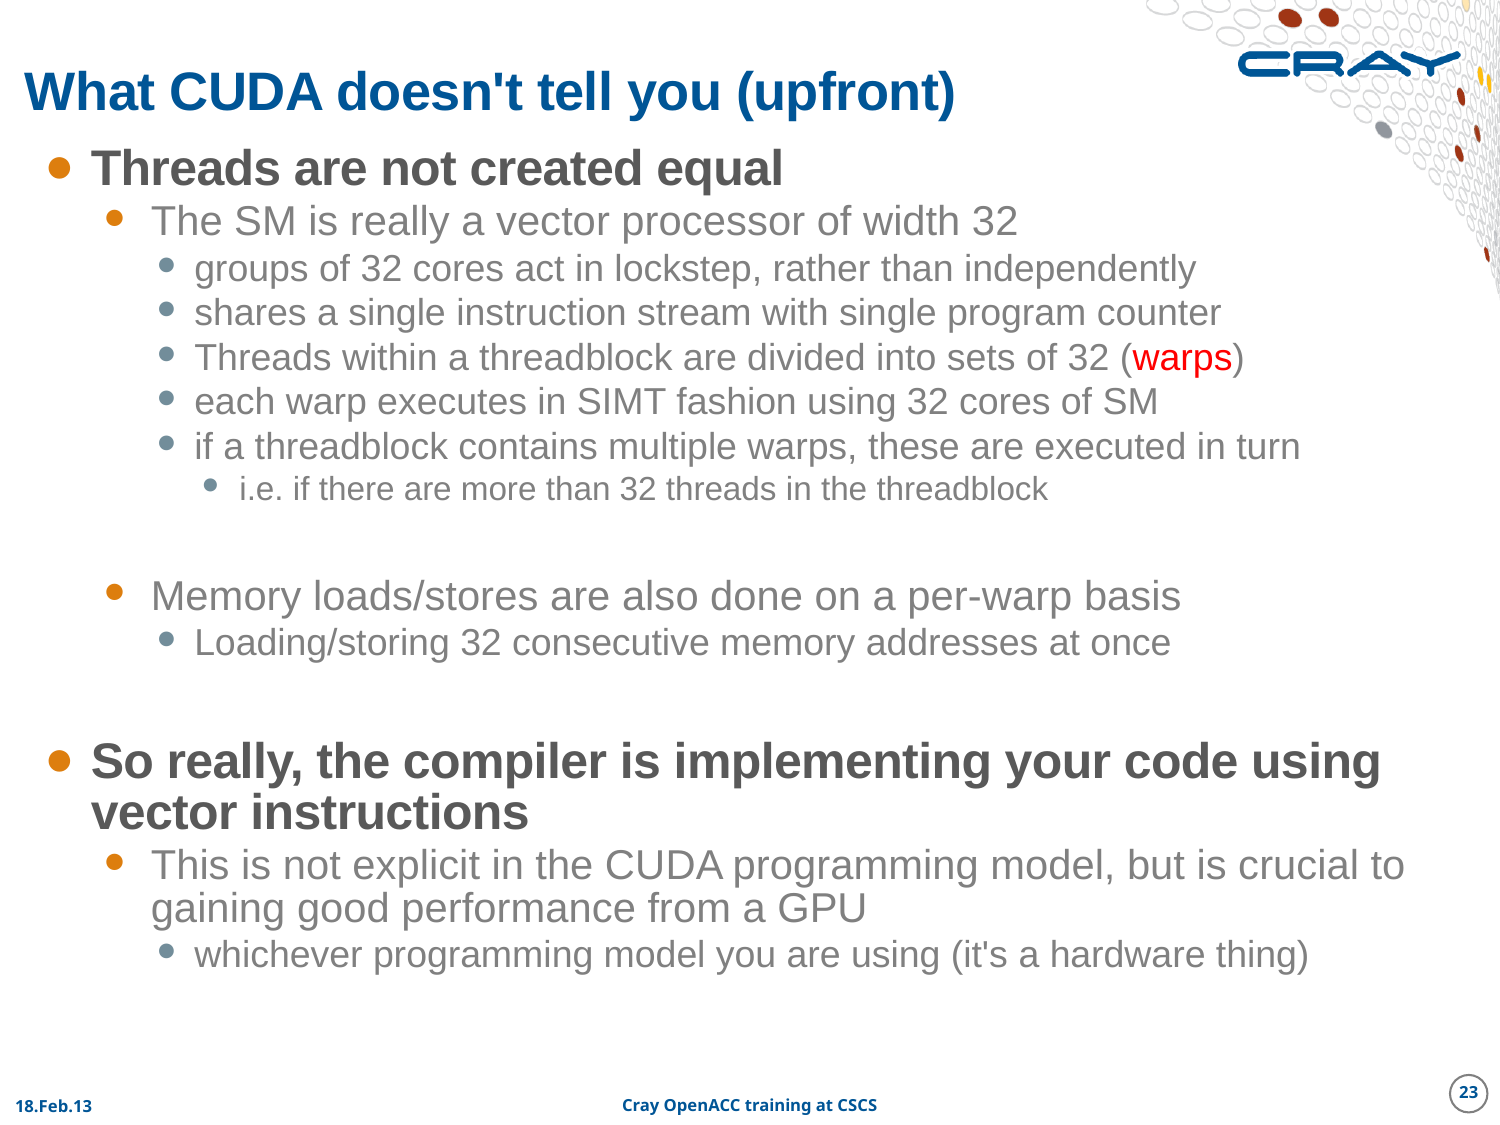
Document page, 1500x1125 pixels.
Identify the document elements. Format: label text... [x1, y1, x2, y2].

picture [0, 0, 1500, 1125]
title What CUDA doesn't tell you (upfront) [24, 24, 1225, 163]
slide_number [0, 1087, 350, 1125]
slide_number 23 [1448, 1073, 1489, 1114]
list Threads are not created equal The SM is really a vector processor of width 32 groups of 32 cores act in lockstep, rather than independently shares a single instruction stream with single program counter Threads within a threadblock are divided into sets of 32 (warps) each warp executes in SIMT fashion using 32 cores of SM if a threadblock contains multiple warps, these are executed in turn i.e. if there are more than 32 threads in the threadblock Memory loads/stores are also done on a per-warp basis Loading/storing 32 consecutive memory addresses at once So really, the compiler is implementing your code using vector instructions This is not explicit in the CUDA programming model, but is crucial to gaining good performance from a GPU whichever programming model you are using (it's a hardware thing) [29, 137, 1459, 1071]
footer Cray OpenACC training at CSCS [512, 1087, 988, 1125]
